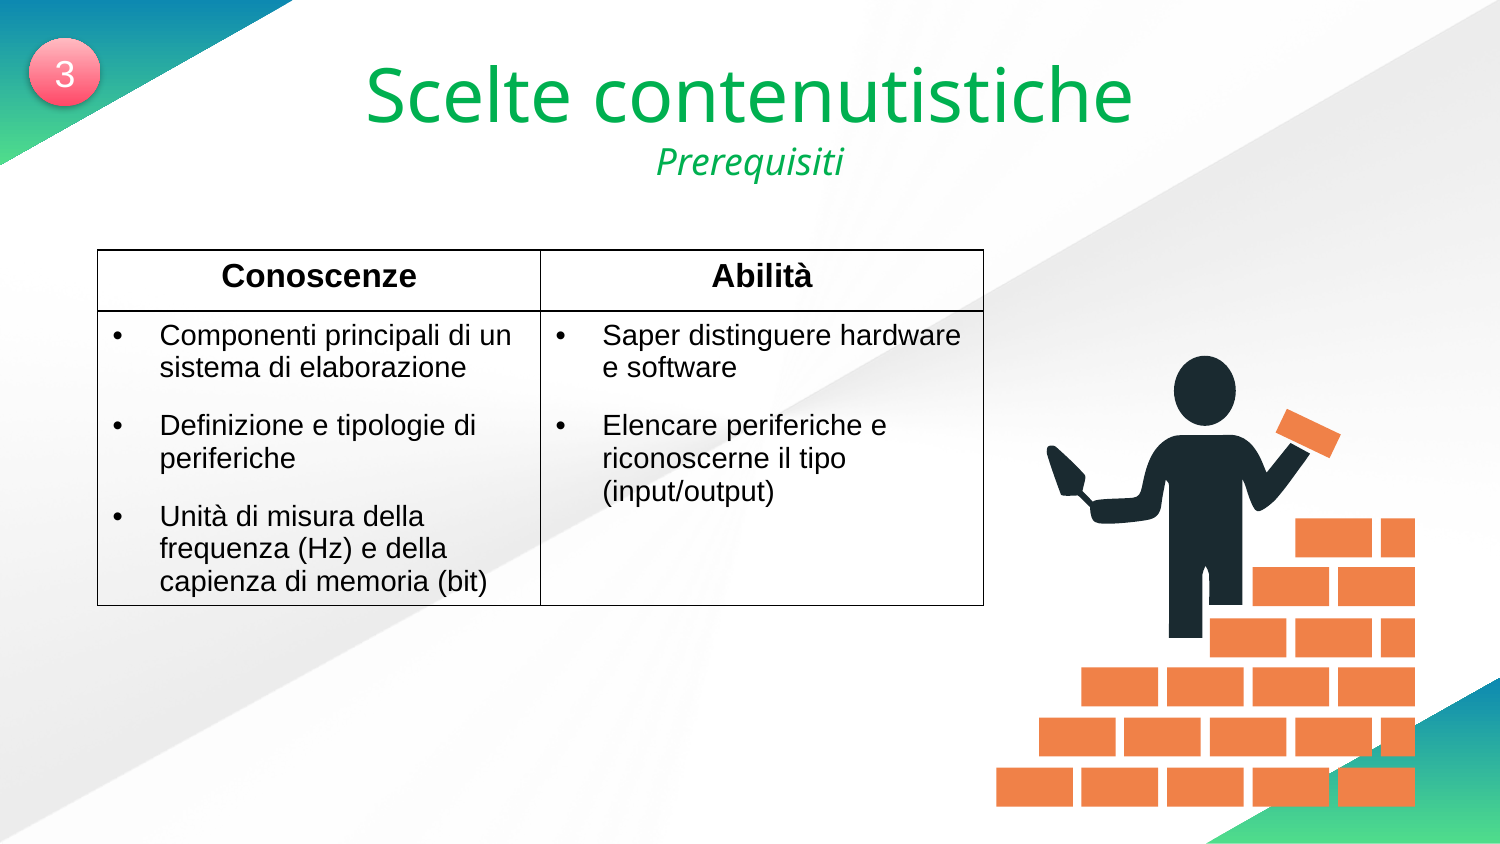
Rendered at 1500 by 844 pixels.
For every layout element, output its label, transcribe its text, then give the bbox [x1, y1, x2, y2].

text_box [1046, 355, 1339, 516]
text_box 3 [29, 38, 101, 107]
table_header Abilità [541, 251, 983, 310]
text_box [996, 518, 1416, 807]
table_cell Componenti principali di un sistema di elaborazione Definizione e tipologie di periferiche Unità di misura della frequenza (Hz) e della capienza di memoria (bit) [98, 312, 540, 605]
table_cell Saper distinguere hardware e software Elencare periferiche e riconoscerne il tipo (input/output) [541, 312, 983, 605]
table_header Conoscenze [98, 251, 540, 310]
text_box Scelte contenutistiche Prerequisiti [182, 40, 1317, 191]
text_box [0, 0, 1500, 844]
